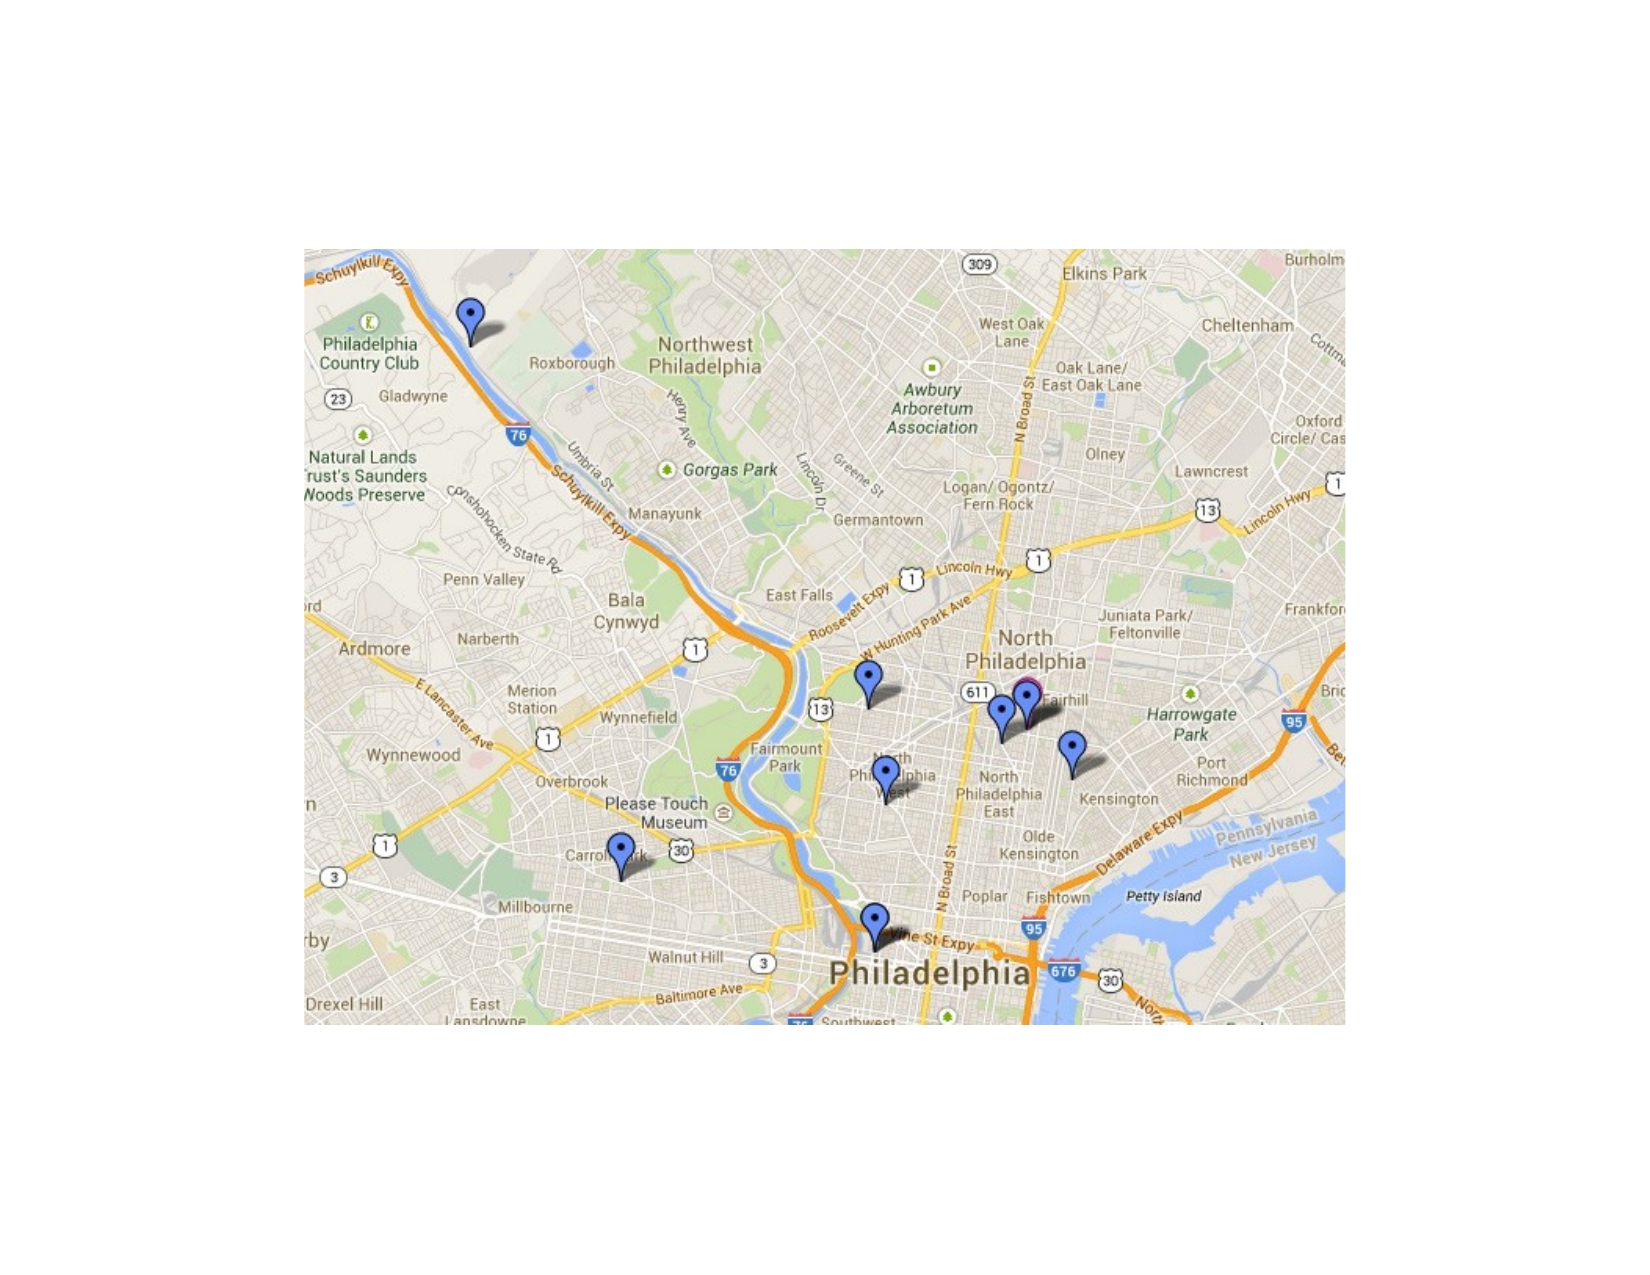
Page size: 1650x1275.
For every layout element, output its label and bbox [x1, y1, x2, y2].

text_box [304, 249, 1346, 1025]
